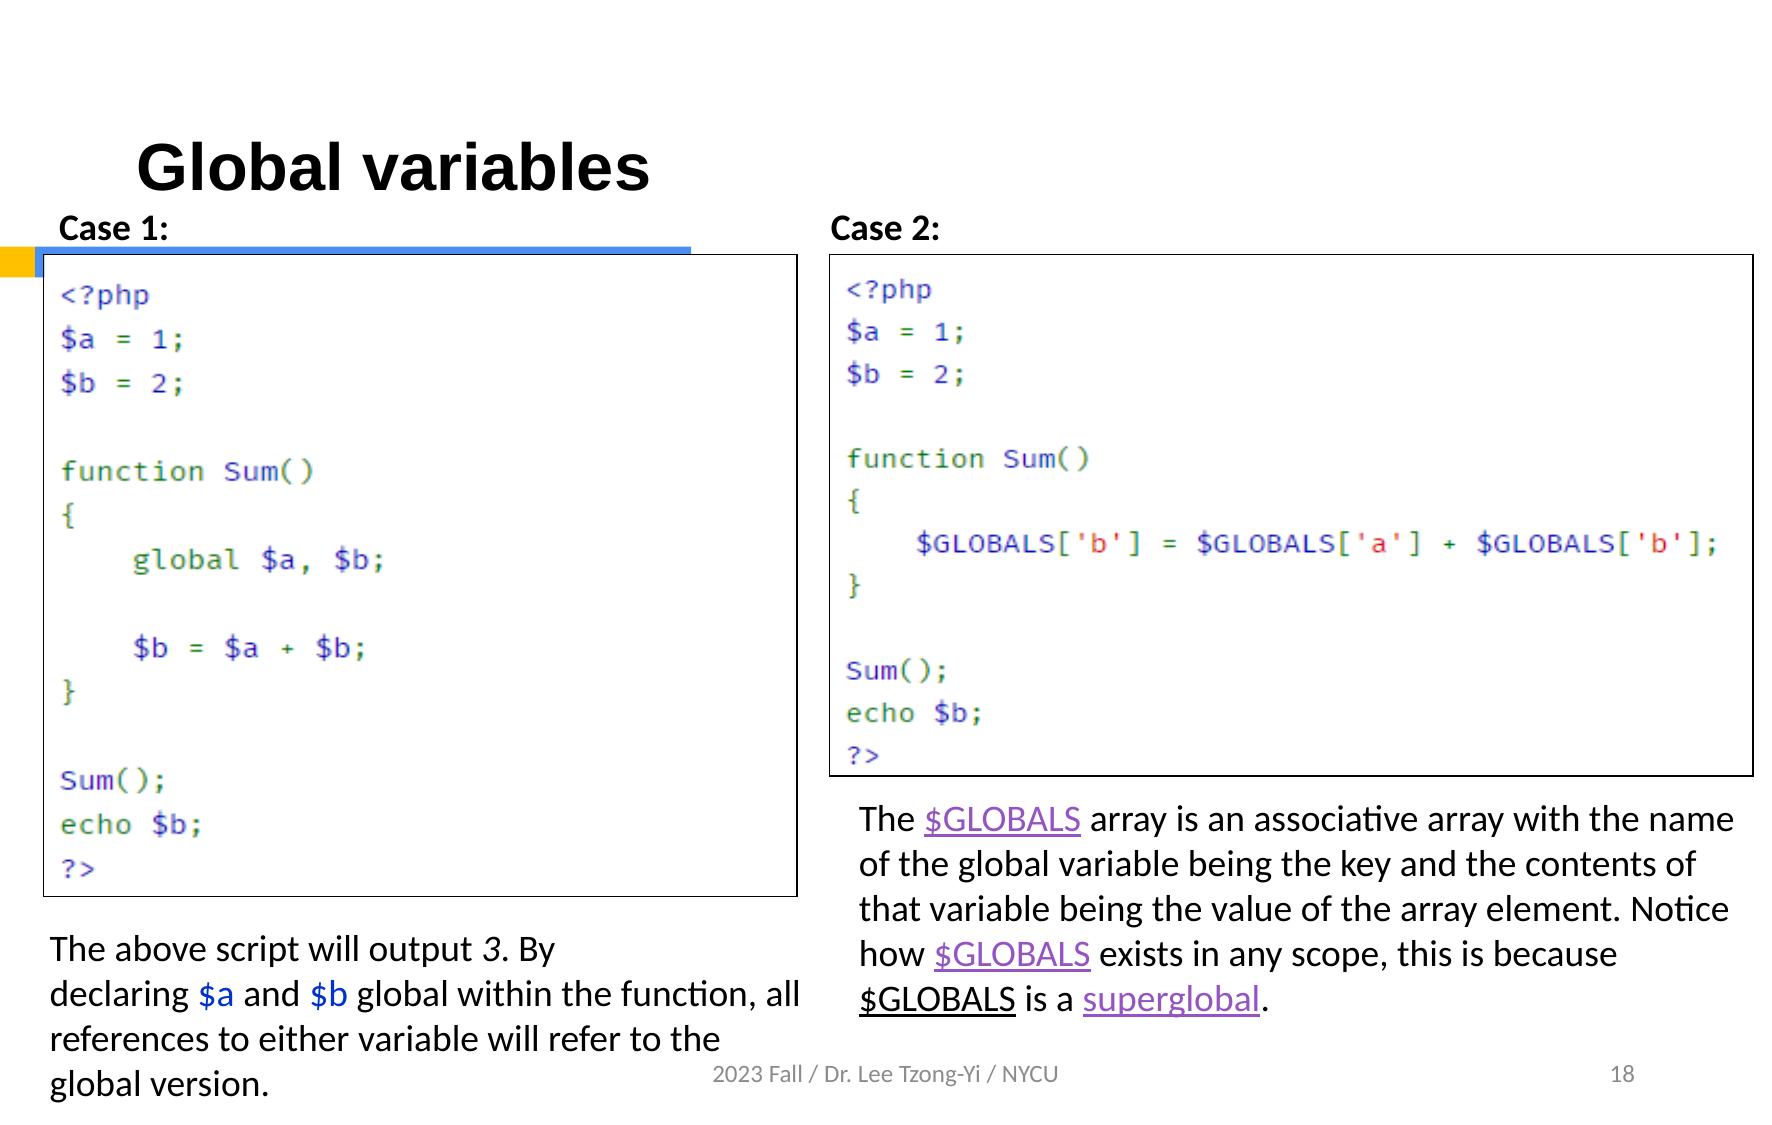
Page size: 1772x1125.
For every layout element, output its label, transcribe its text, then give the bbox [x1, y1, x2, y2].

slide_number 18 [1251, 1042, 1651, 1103]
text_box The above script will output 3. By declaring $a and $b global within the function, all references to either variable will refer to the global version. [34, 916, 817, 1112]
text_box Case 1: [43, 195, 301, 256]
picture [830, 255, 1753, 776]
picture [44, 255, 797, 896]
title Global variables [121, 59, 1651, 278]
text_box The $GLOBALS array is an associative array with the name of the global variable being the key and the contents of that variable being the value of the array element. Notice how $GLOBALS exists in any scope, this is because $GLOBALS is a superglobal. [844, 786, 1752, 1027]
text_box Case 2: [815, 195, 1073, 256]
footer 2023 Fall / Dr. Lee Tzong-Yi / NYCU [586, 1042, 1185, 1103]
